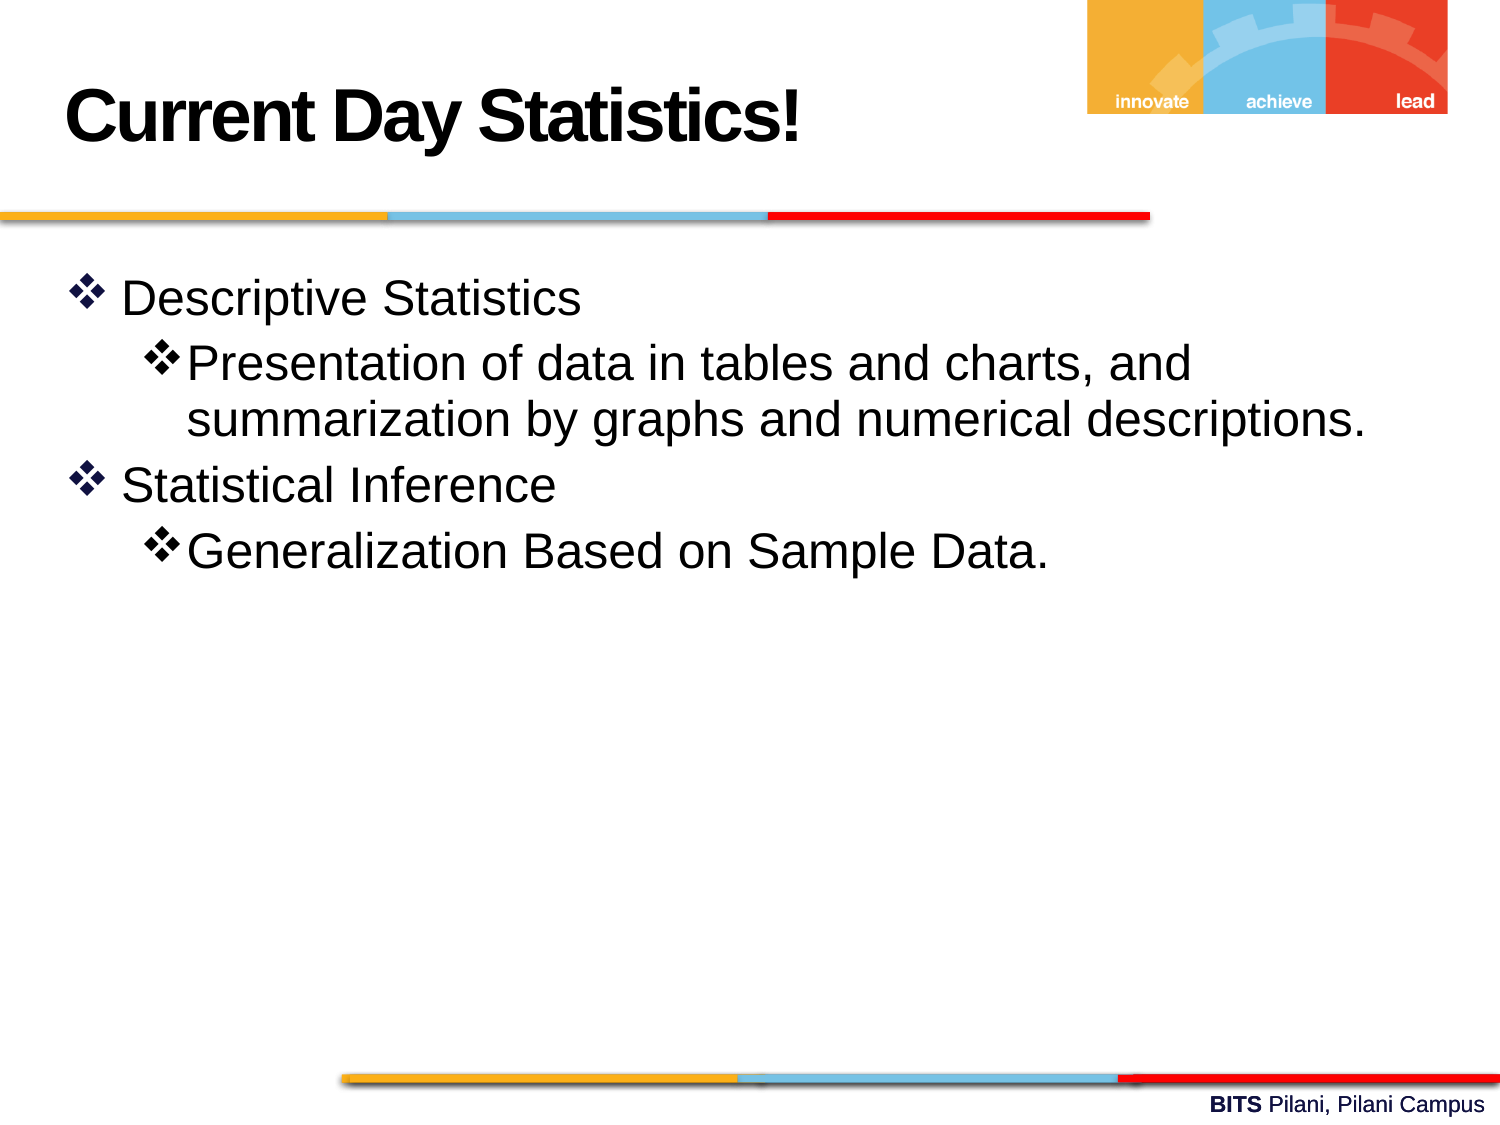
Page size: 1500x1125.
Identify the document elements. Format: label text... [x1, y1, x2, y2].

picture [1087, 0, 1448, 114]
list Current Day Statistics! [50, 24, 1088, 213]
list Descriptive Statistics Presentation of data in tables and charts, and summarization by graphs and numerical descriptions. Statistical Inference Generalization Based on Sample Data. [50, 262, 1400, 1005]
